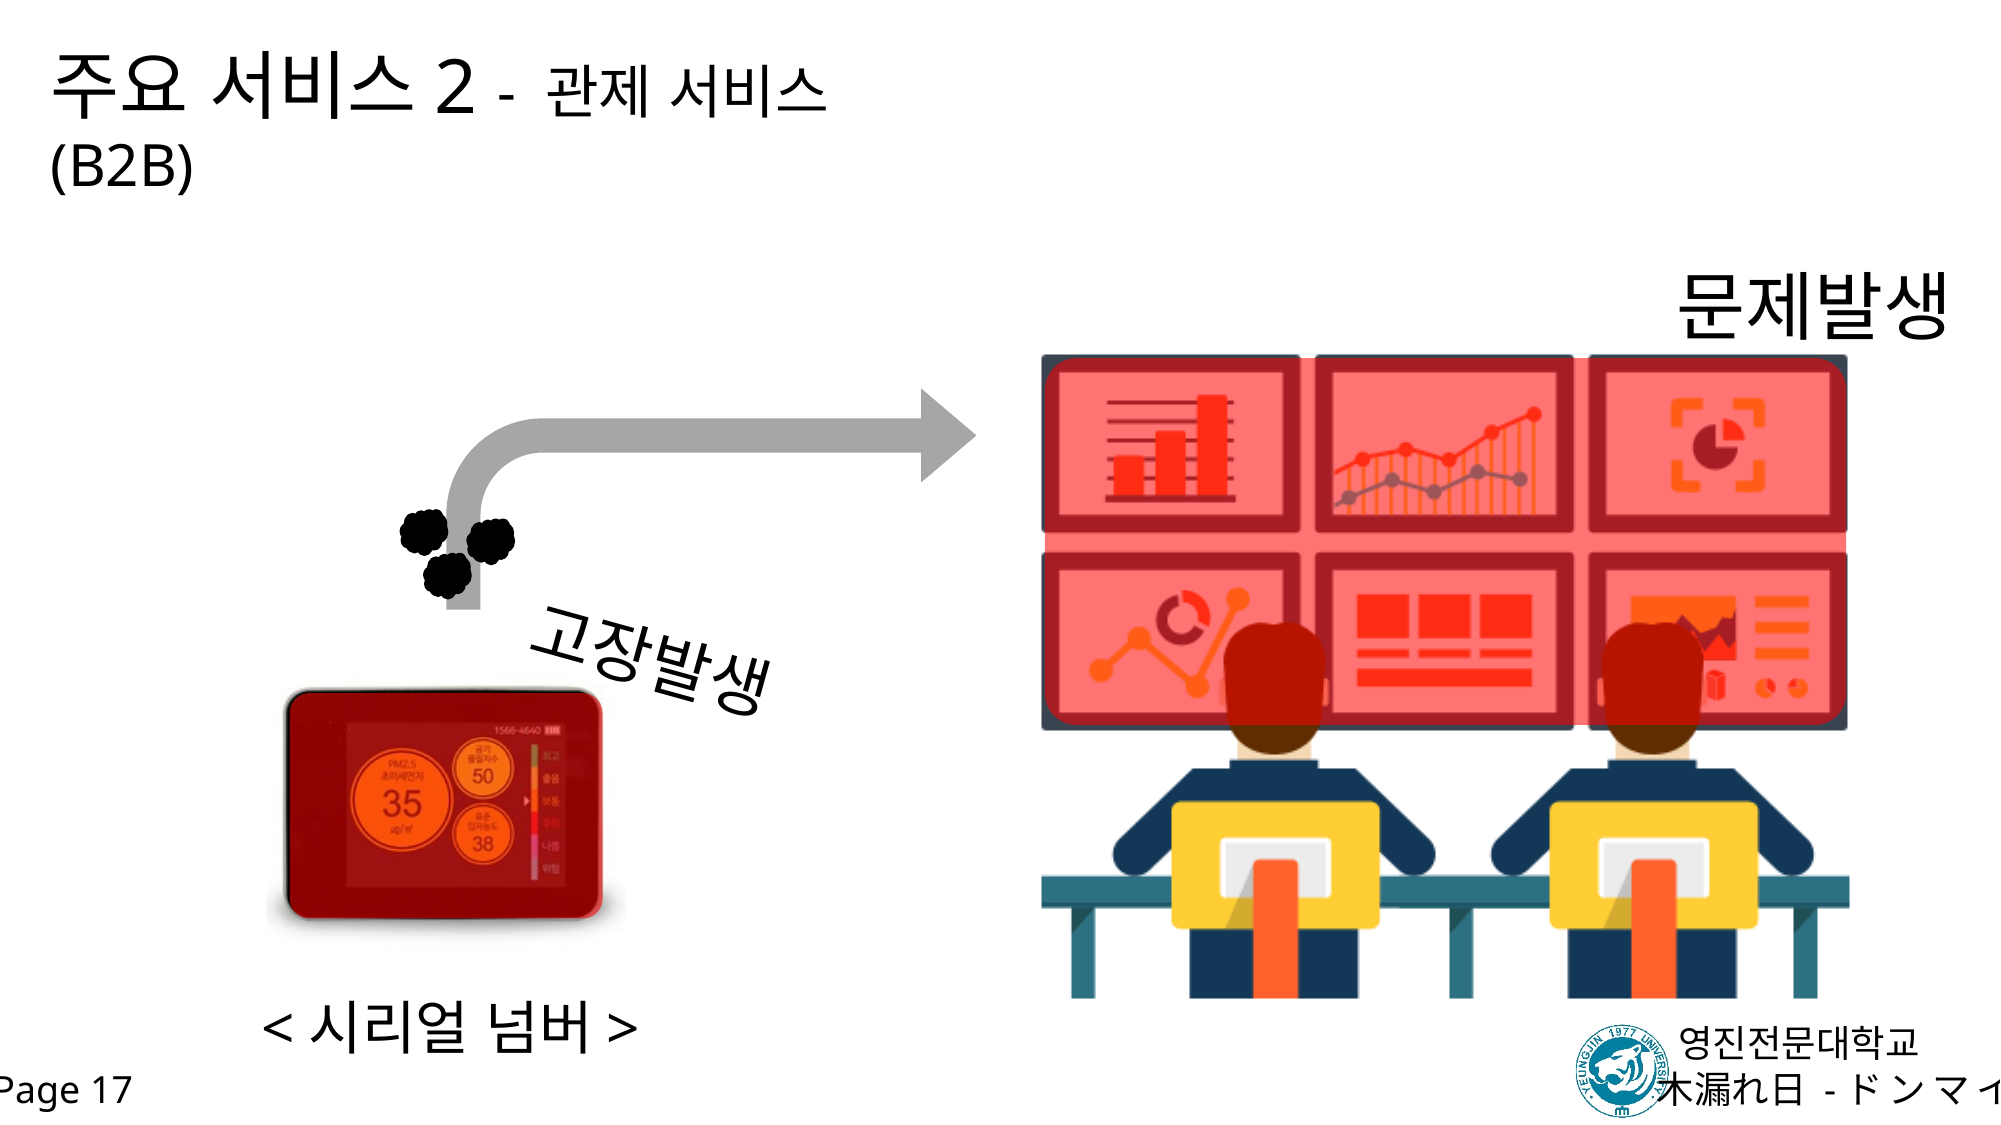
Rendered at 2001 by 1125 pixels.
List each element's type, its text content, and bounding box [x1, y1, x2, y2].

text_box [444, 607, 483, 612]
text_box Page 17 [0, 1058, 148, 1118]
text_box 문제발생 [1661, 252, 1968, 357]
picture [1028, 326, 1868, 1027]
text_box 주요 서비스2 - 관제 서비스(B2B) [35, 31, 994, 296]
text_box <시리얼 넘버> [246, 983, 655, 1069]
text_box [401, 510, 514, 598]
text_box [266, 623, 627, 984]
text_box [1573, 1012, 2000, 1120]
text_box [444, 386, 979, 509]
text_box 고장발생 [519, 576, 798, 742]
